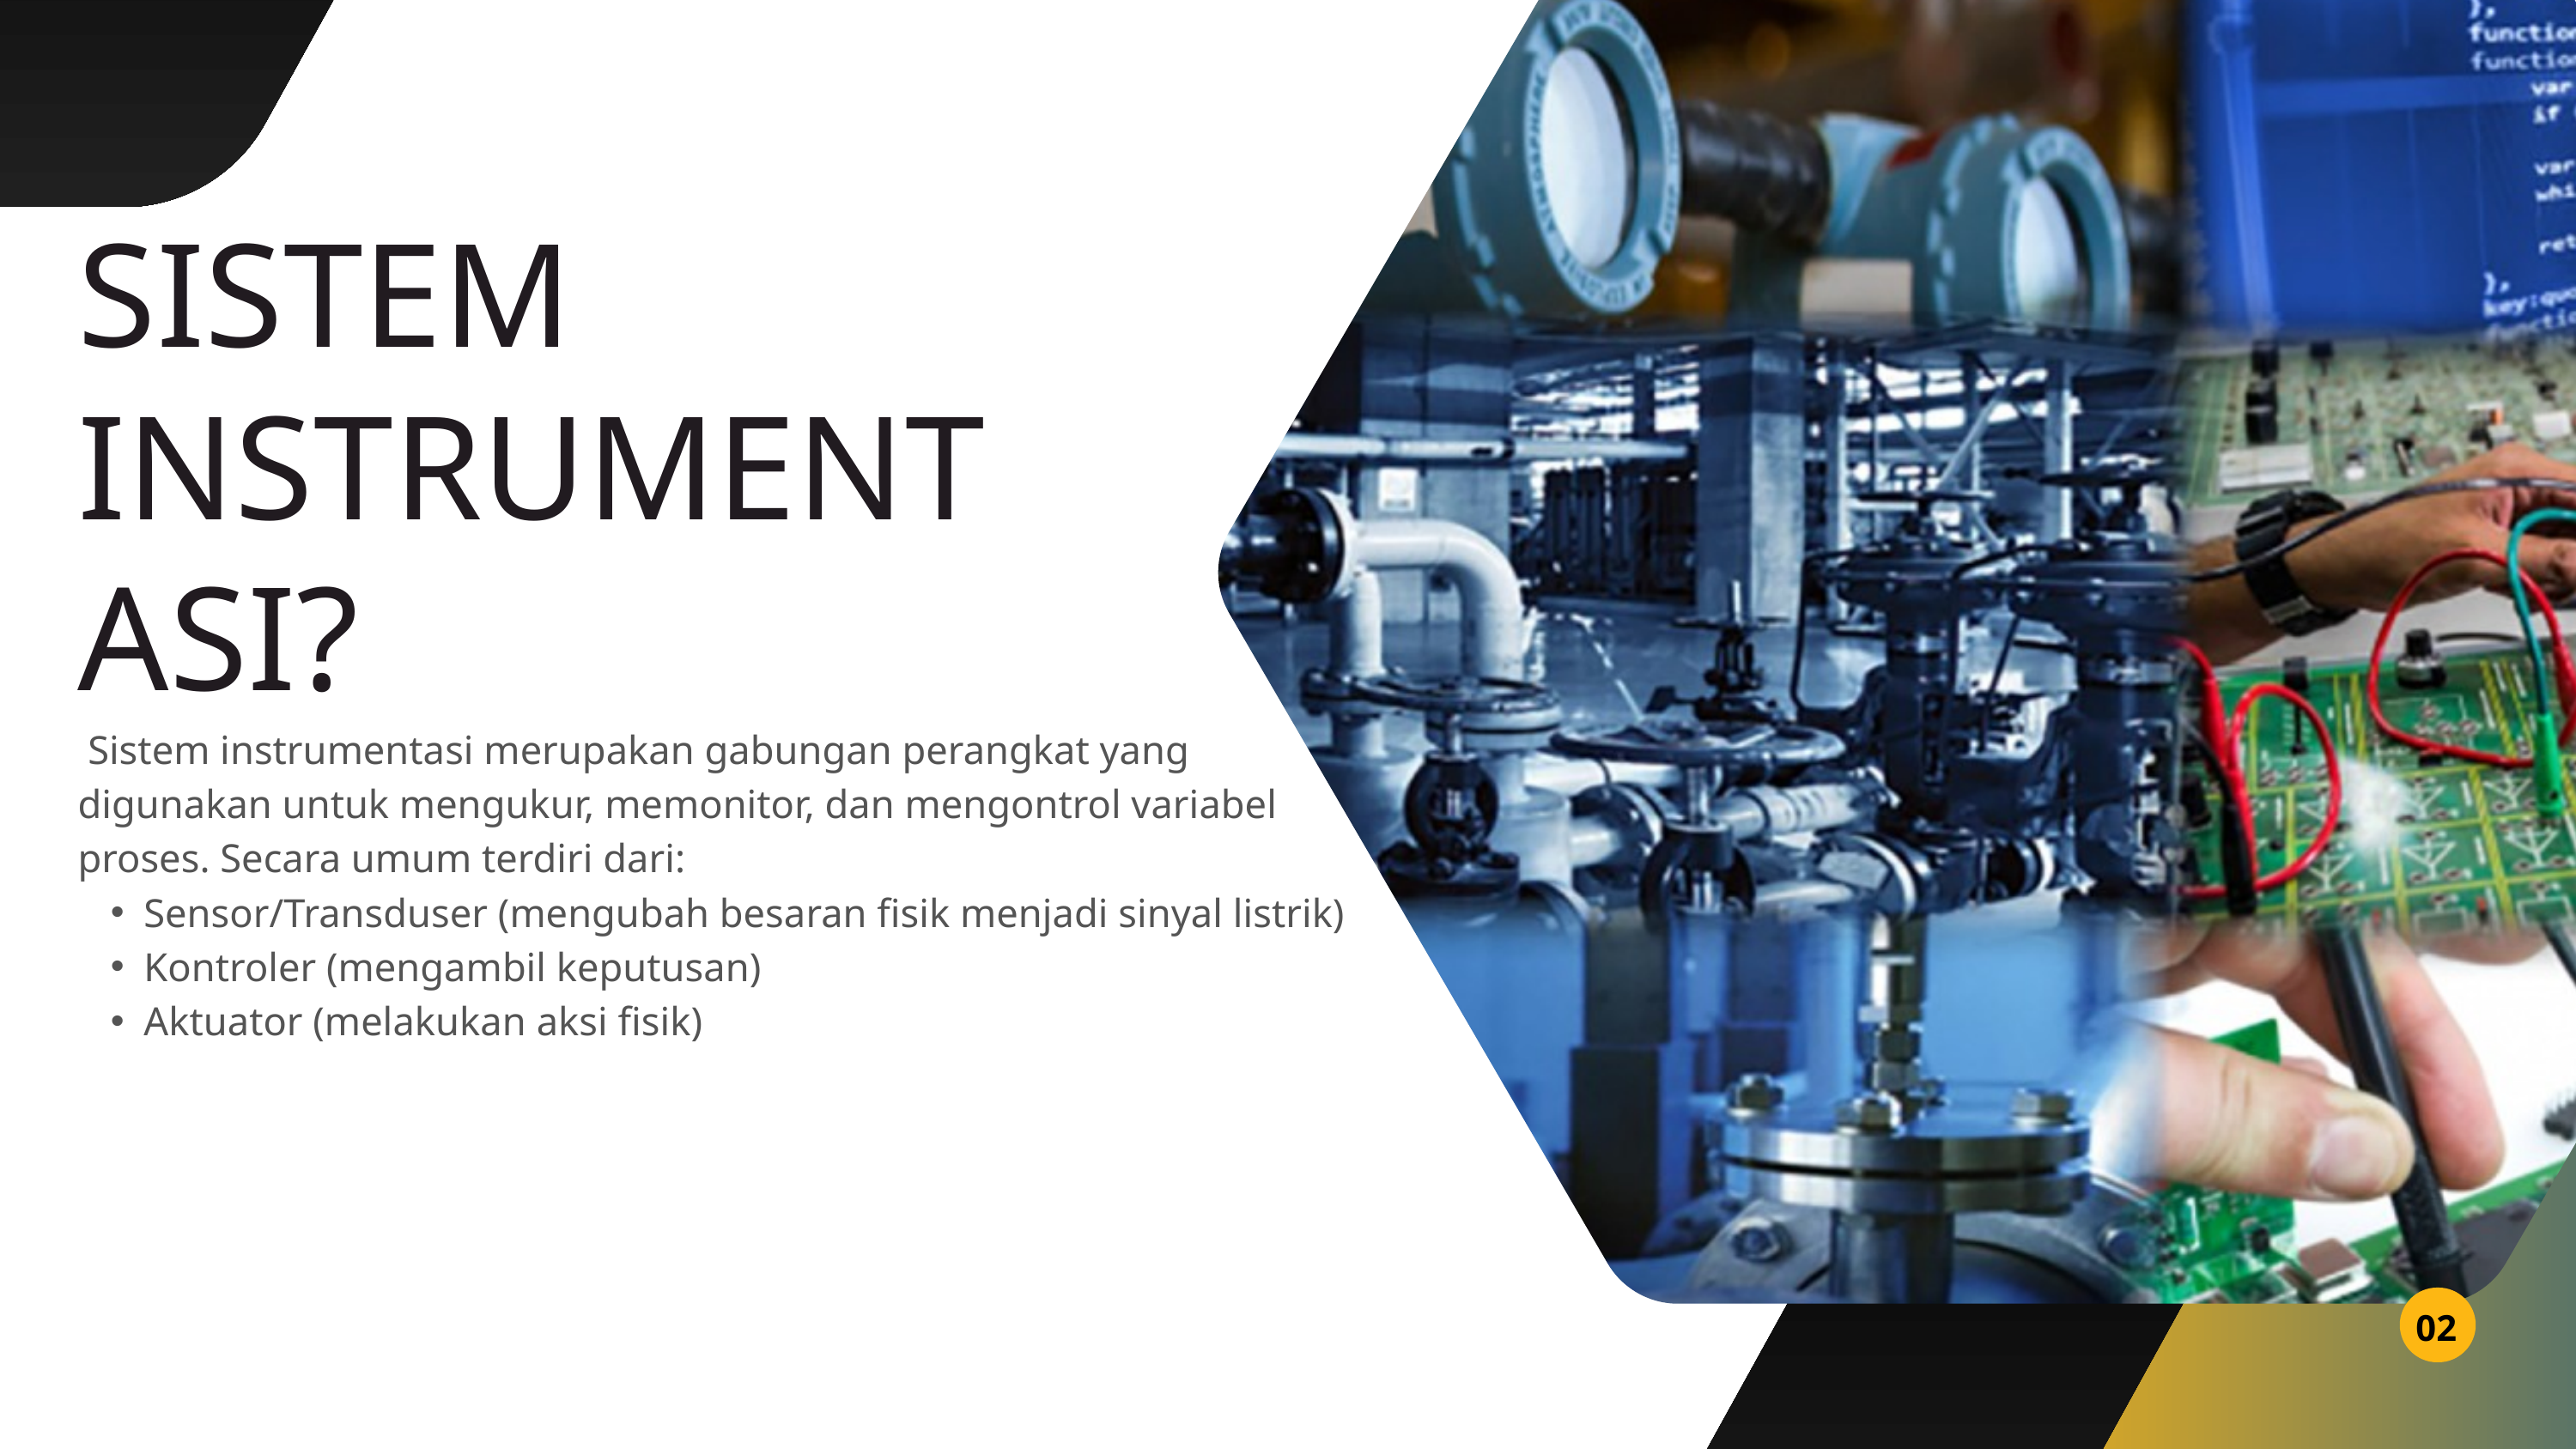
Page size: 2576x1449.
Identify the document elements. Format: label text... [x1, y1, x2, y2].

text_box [1205, 0, 2576, 1304]
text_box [2399, 1287, 2476, 1363]
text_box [0, 0, 523, 208]
text_box Sistem instrumentasi merupakan gabungan perangkat yang digunakan untuk mengukur, memonitor, dan mengontrol variabel proses. Secara umum terdiri dari: Sensor/Transduser (mengubah besaran fisik menjadi sinyal listrik) Kontroler (mengambil keputusan) Aktuator (melakukan aksi fisik) [77, 717, 1200, 1098]
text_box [1607, 1311, 2307, 1449]
text_box SISTEM INSTRUMENTASI? [77, 204, 1032, 717]
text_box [2310, 1311, 2576, 1449]
